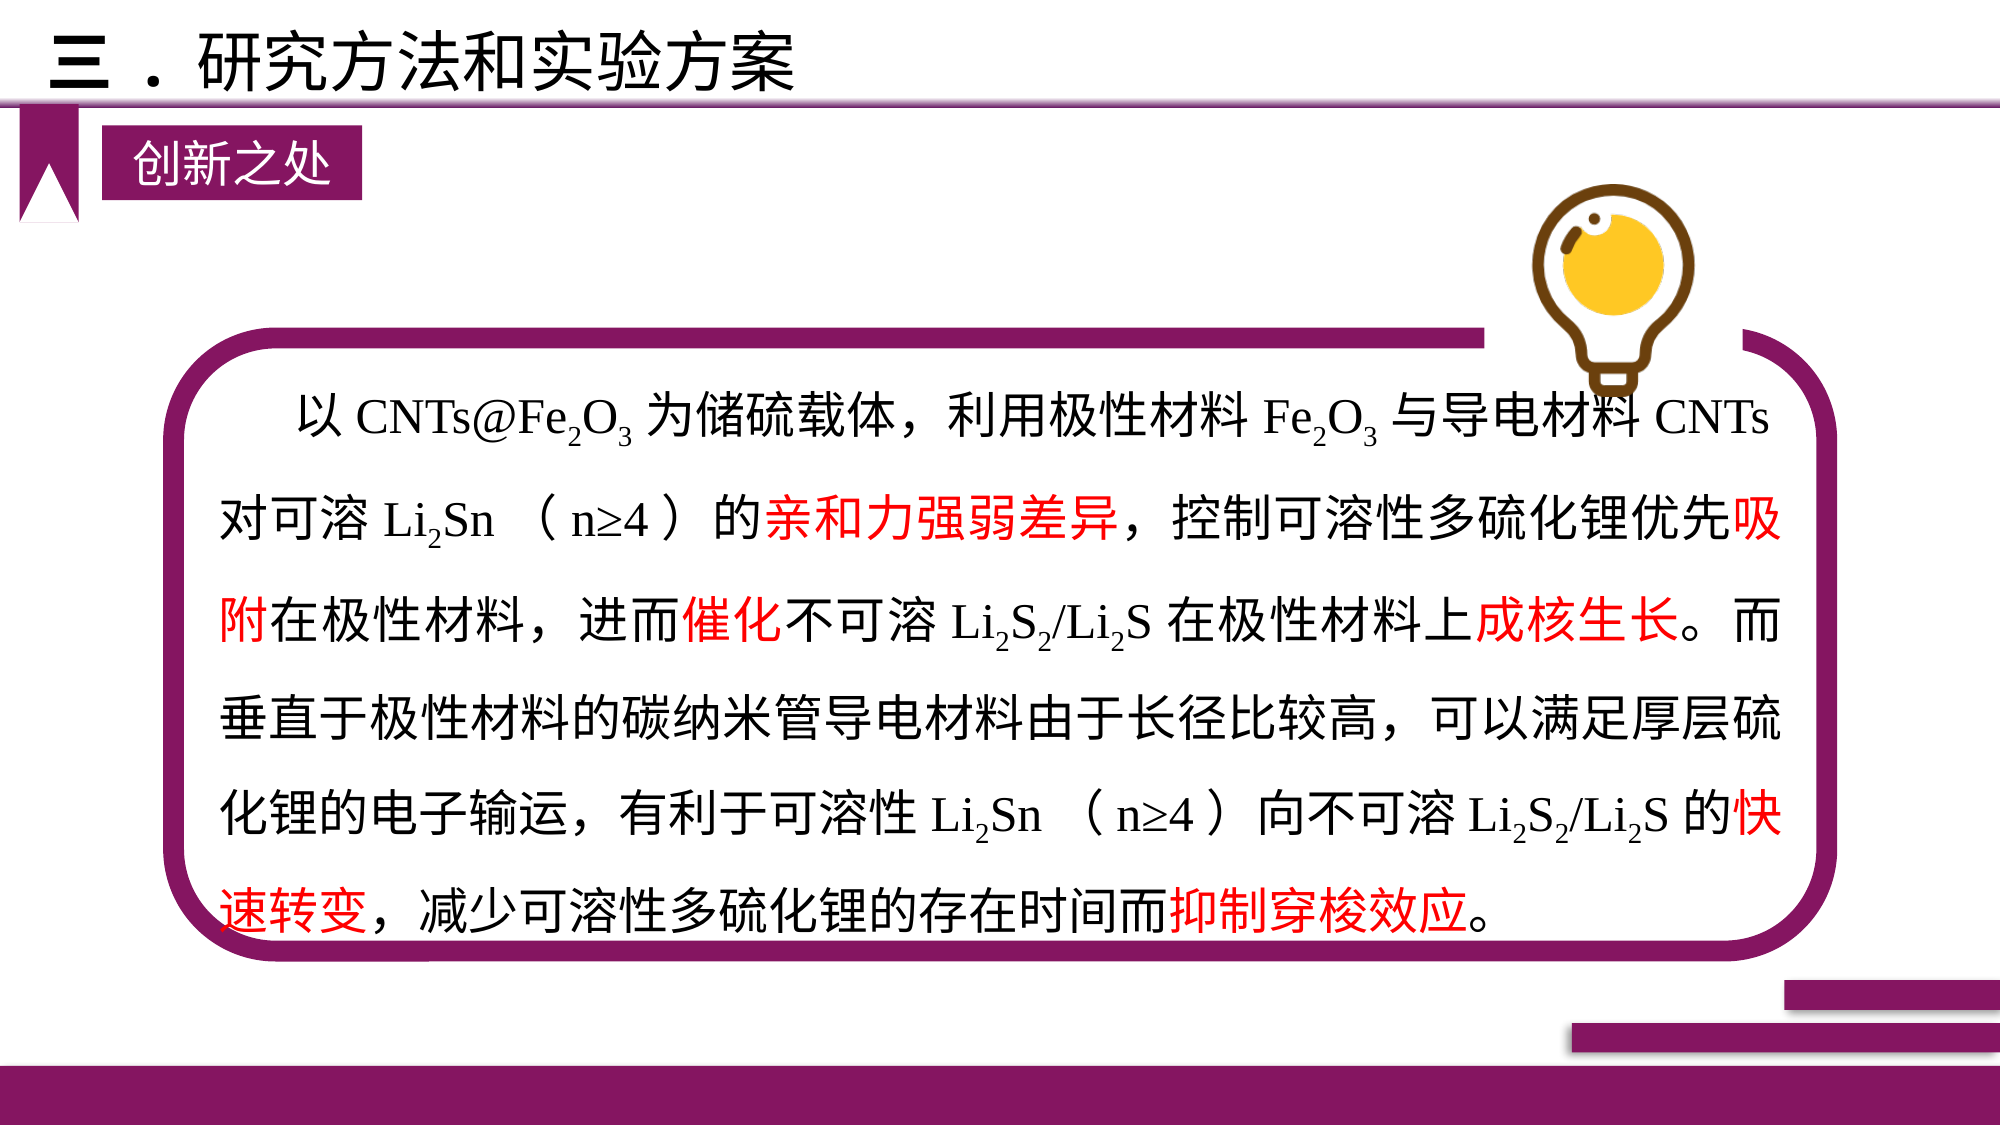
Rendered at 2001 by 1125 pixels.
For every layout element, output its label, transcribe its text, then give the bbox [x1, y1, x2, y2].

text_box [19, 104, 79, 223]
text_box [1571, 1022, 2000, 1054]
title 三 . 研究方法和实验方案 [0, 0, 2000, 108]
text_box [1783, 979, 2000, 1011]
text_box [0, 1065, 2000, 1125]
text_box 创新之处 [102, 125, 363, 201]
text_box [173, 184, 1827, 952]
